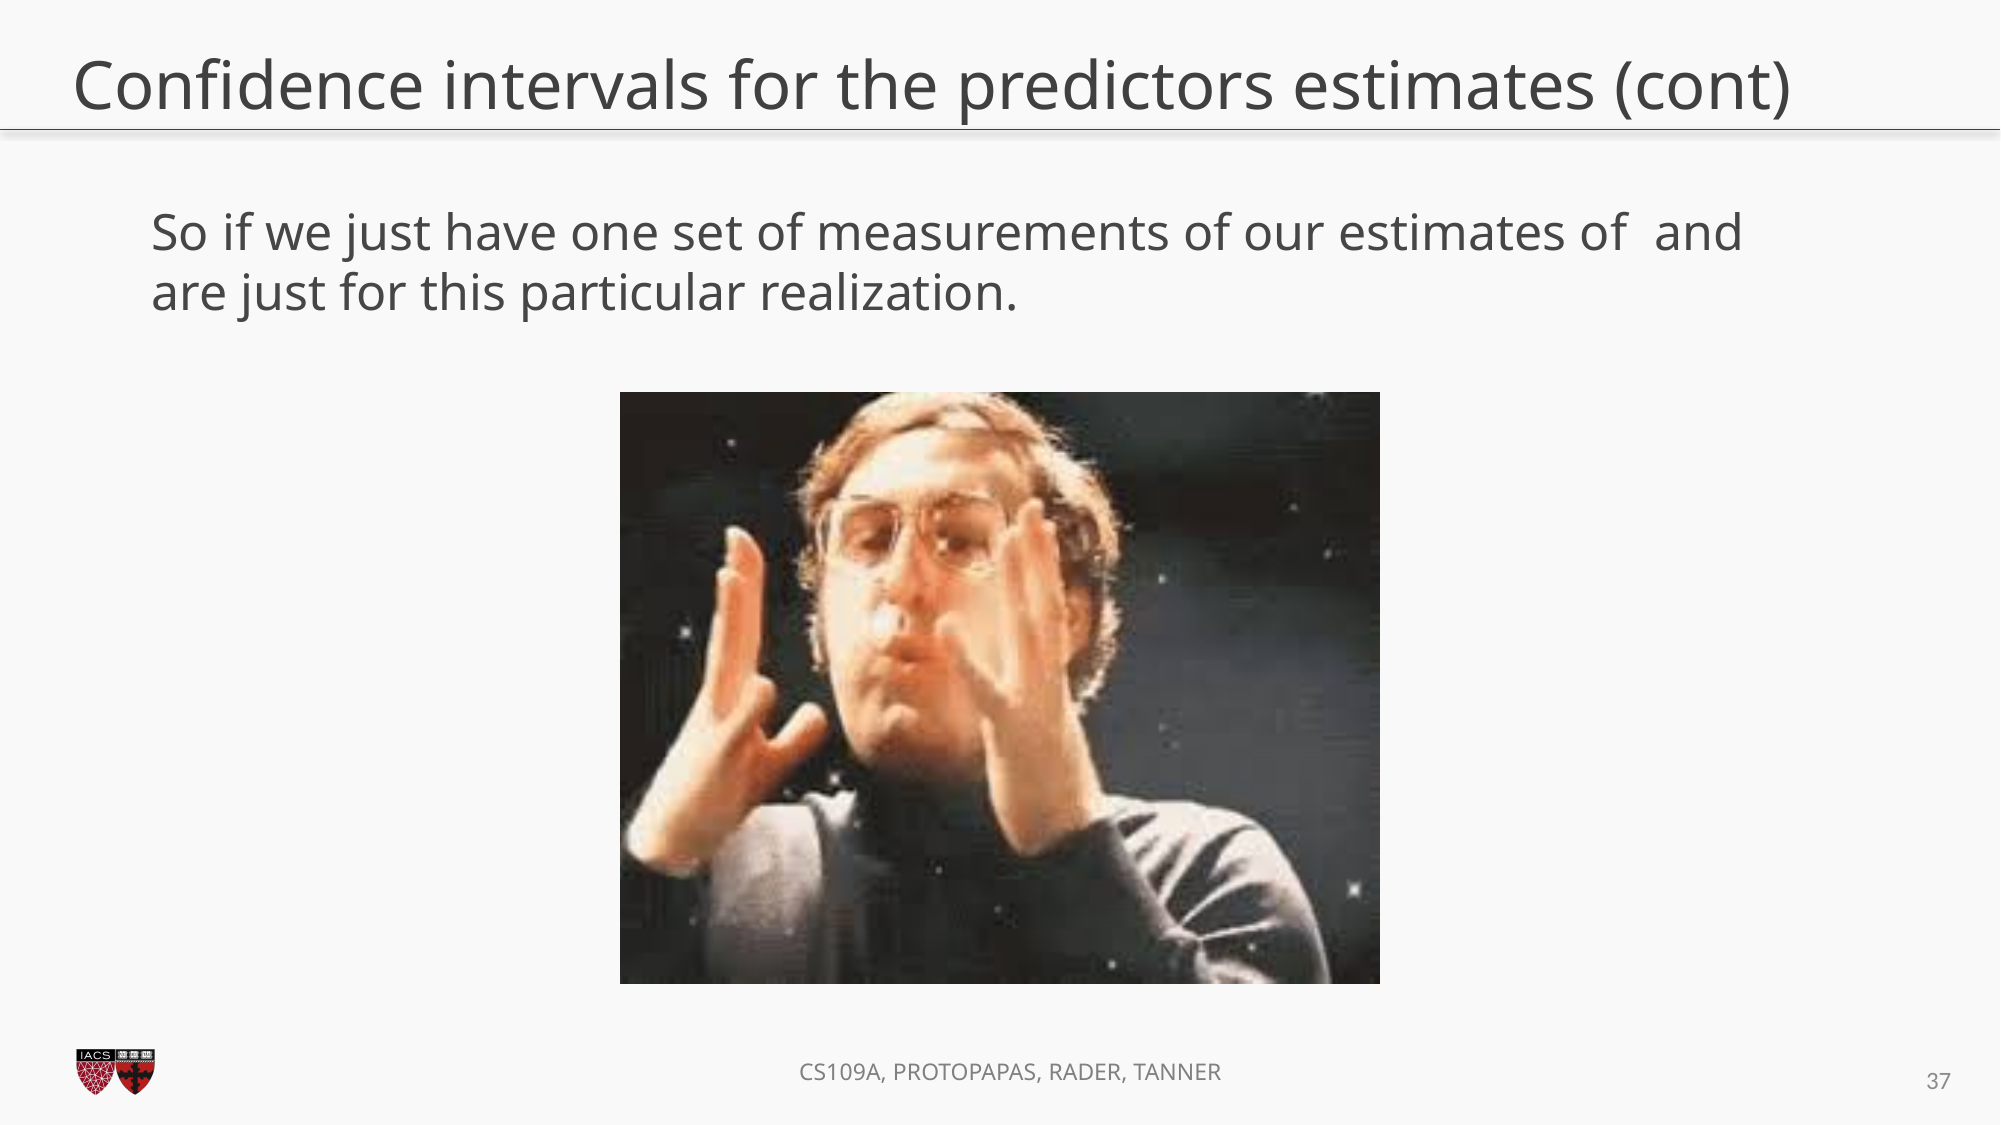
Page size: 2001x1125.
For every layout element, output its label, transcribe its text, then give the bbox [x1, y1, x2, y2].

picture [75, 1049, 155, 1095]
slide_number 36 [1500, 1050, 1967, 1110]
title Confidence intervals for the predictors estimates (cont) [57, 35, 1943, 162]
picture [619, 392, 1381, 984]
